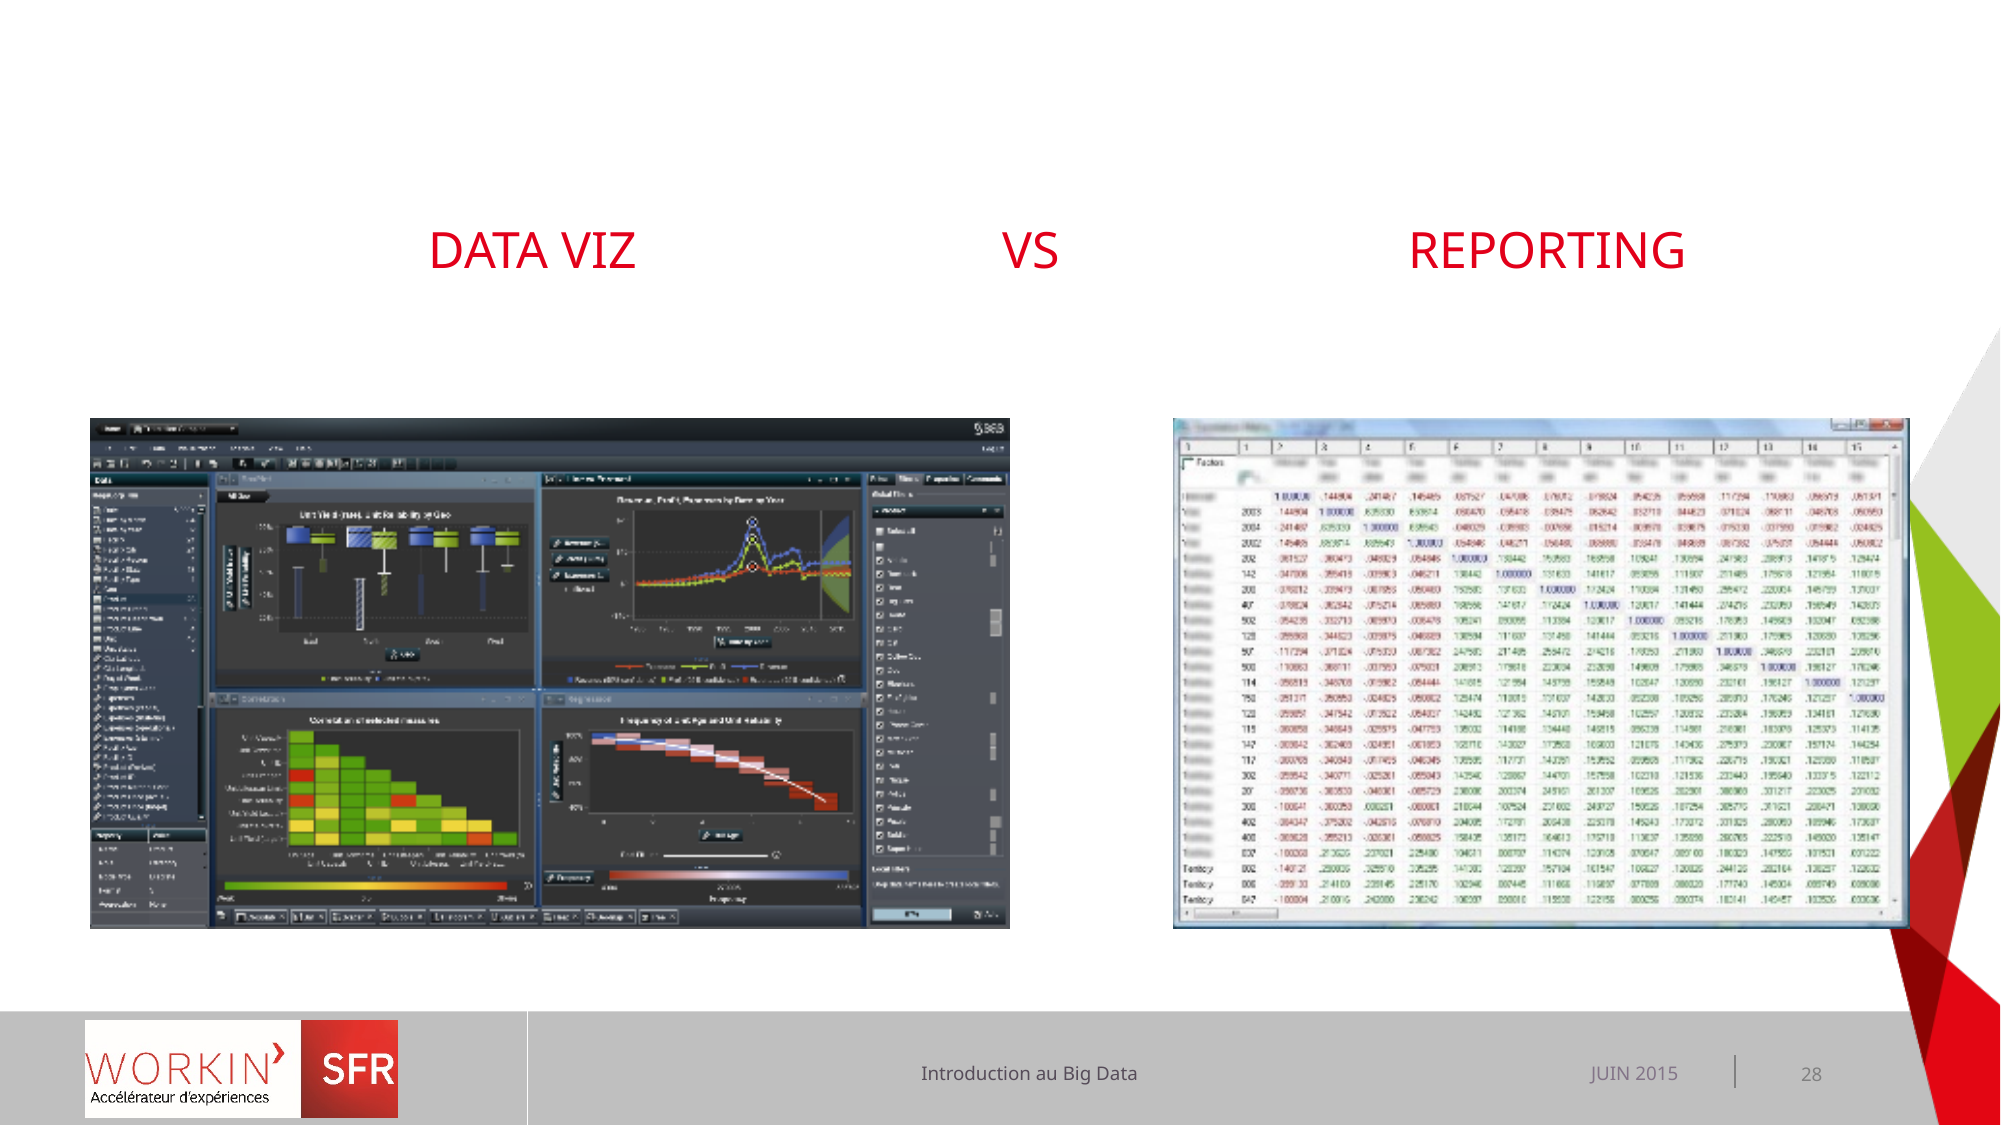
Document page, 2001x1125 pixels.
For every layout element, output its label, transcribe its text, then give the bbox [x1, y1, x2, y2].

slide_number 28 [1749, 1045, 1875, 1106]
picture [1172, 239, 2001, 1125]
text_box reporting [1173, 219, 1910, 362]
title Data viz [90, 219, 905, 362]
picture [90, 418, 1010, 929]
picture [85, 1020, 398, 1118]
slide_number JUIN 2015 [1538, 1043, 1731, 1104]
text_box vS [905, 219, 1131, 362]
